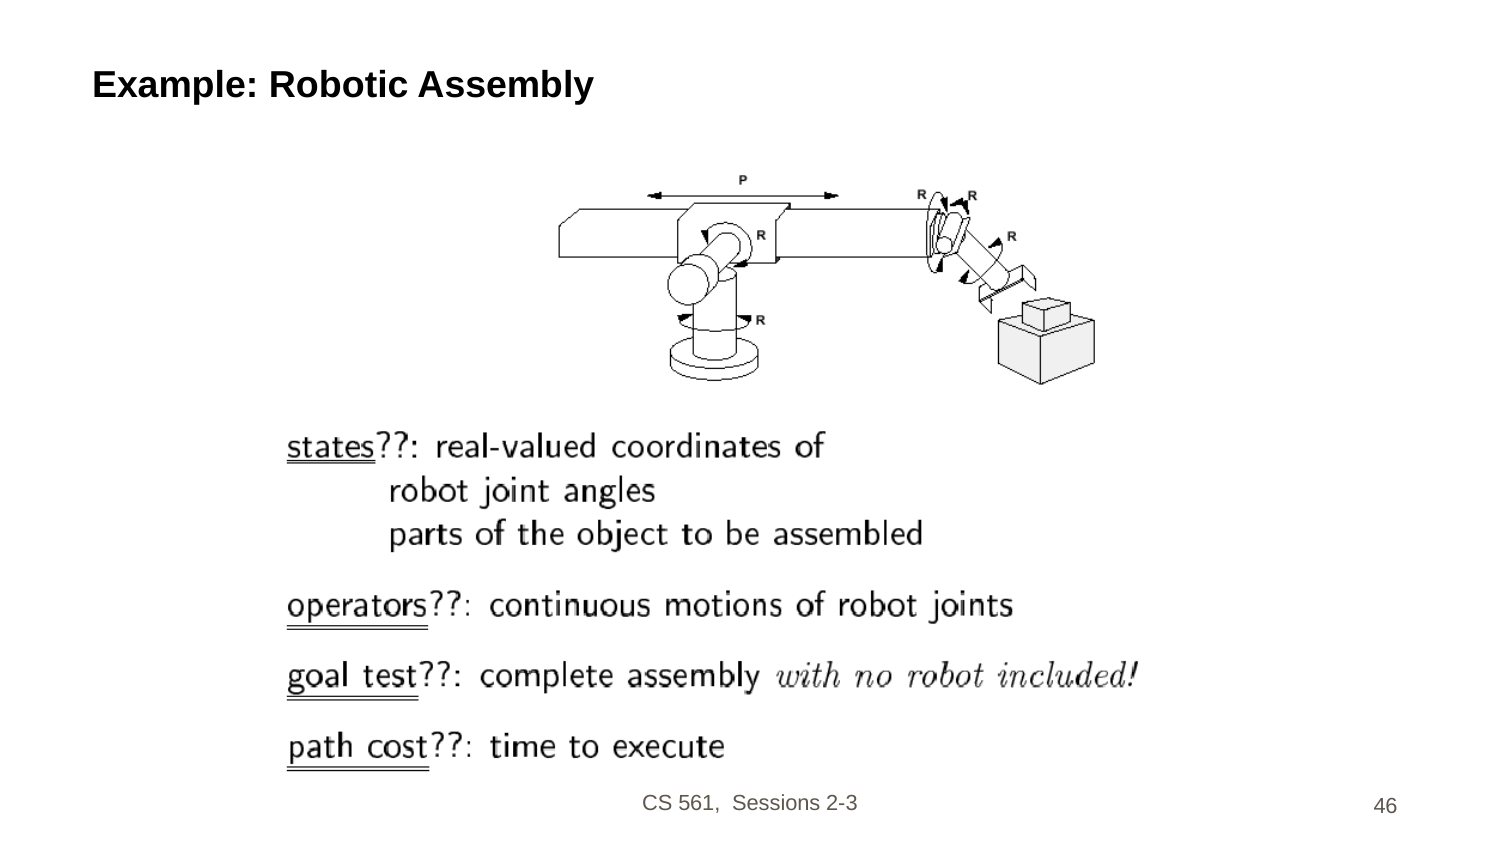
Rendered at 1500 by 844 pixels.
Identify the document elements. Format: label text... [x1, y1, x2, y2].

footer CS 561, Sessions 2-3 [512, 798, 988, 823]
slide_number 46 [1099, 768, 1413, 826]
title Example: Robotic Assembly [76, 27, 1415, 113]
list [275, 168, 1144, 789]
